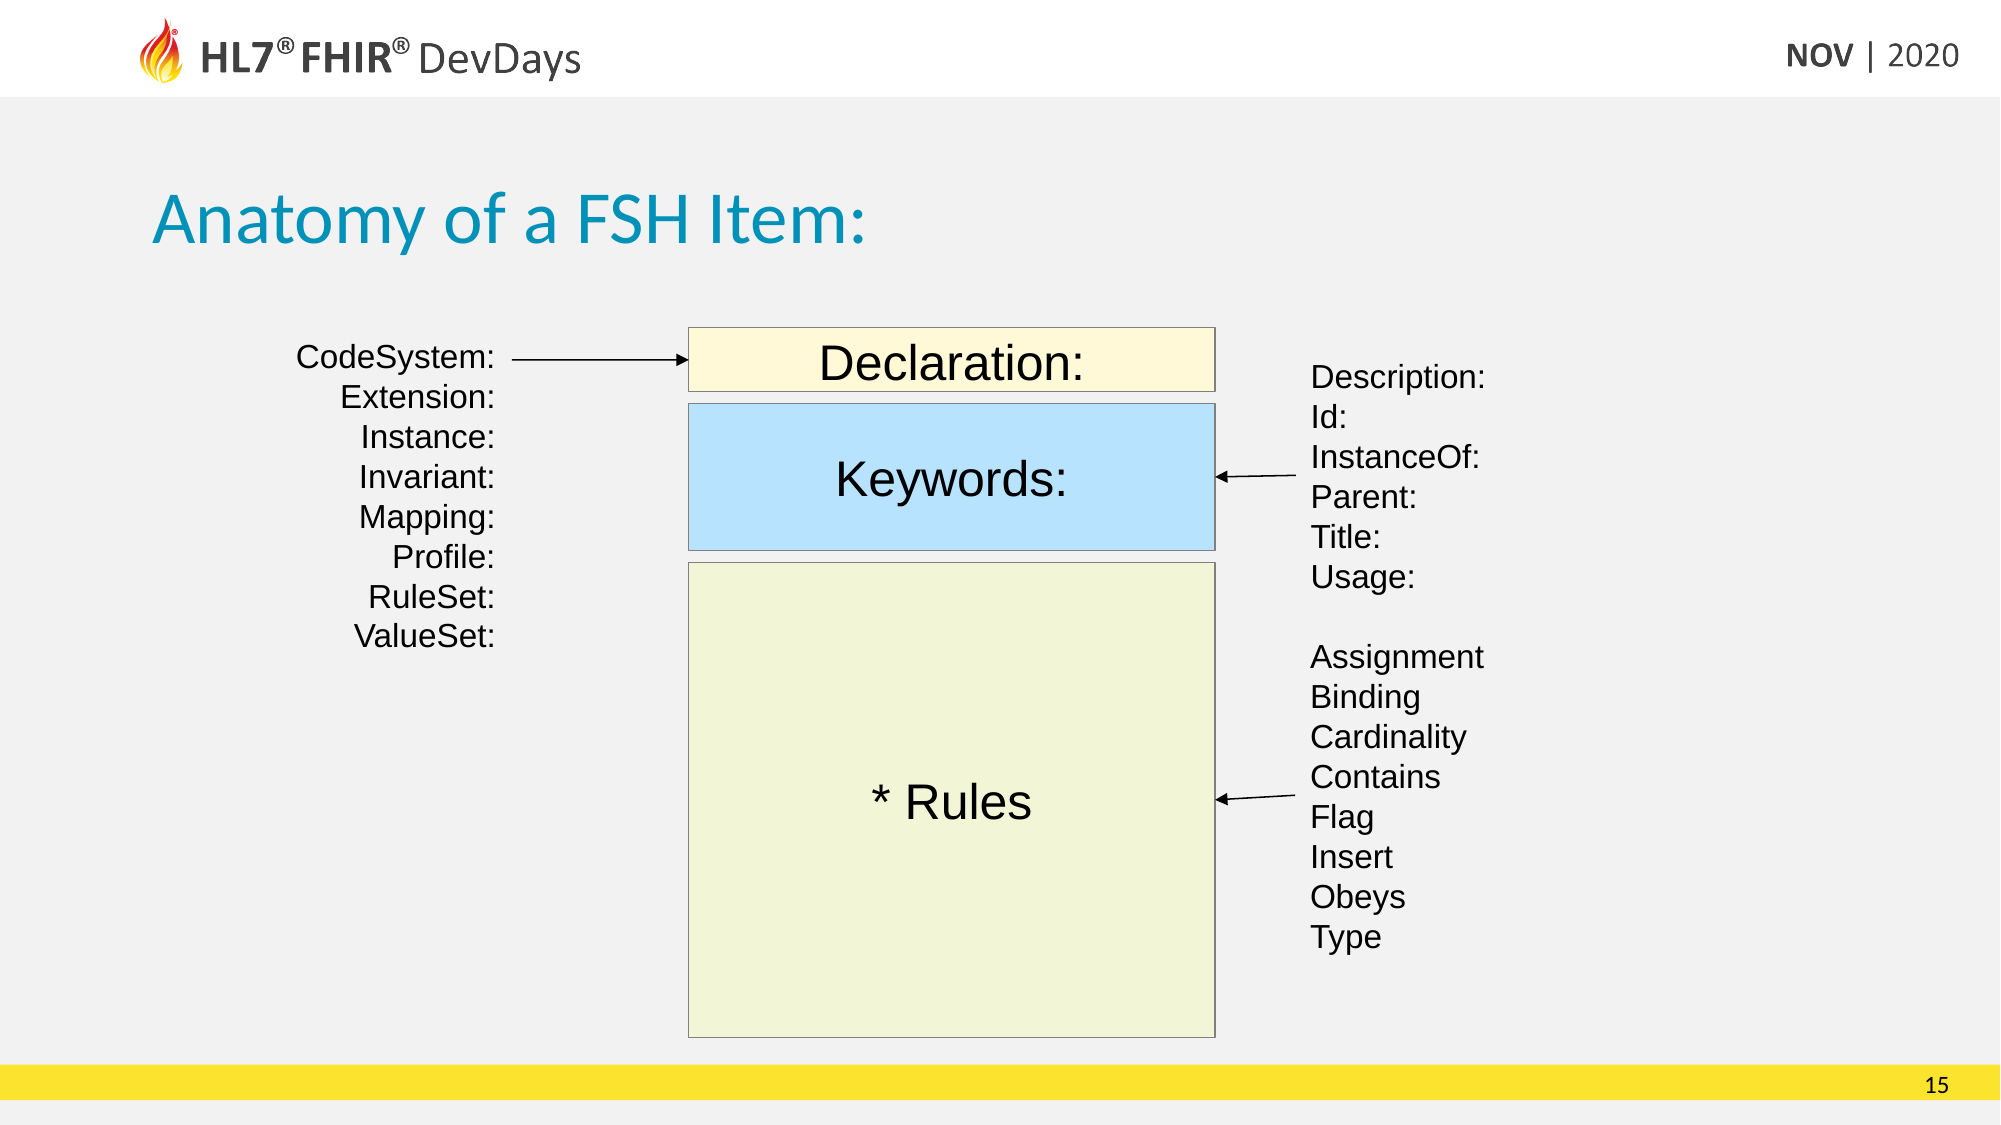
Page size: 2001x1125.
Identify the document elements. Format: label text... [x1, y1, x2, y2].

picture [1764, 10, 1979, 85]
text_box Keywords: [688, 403, 1216, 551]
text_box CodeSystem: Extension: Instance: Invariant: Mapping: Profile: RuleSet: ValueSet: [280, 327, 511, 662]
text_box Description: Id: InstanceOf: Parent: Title: Usage: [1295, 348, 1502, 603]
picture [137, 13, 593, 85]
text_box Assignment Binding Cardinality Contains Flag Insert Obeys Type [1295, 628, 1500, 963]
text_box * Rules [688, 562, 1216, 1038]
text_box Declaration: [688, 327, 1216, 392]
title Anatomy of a FSH Item: [137, 171, 1863, 317]
